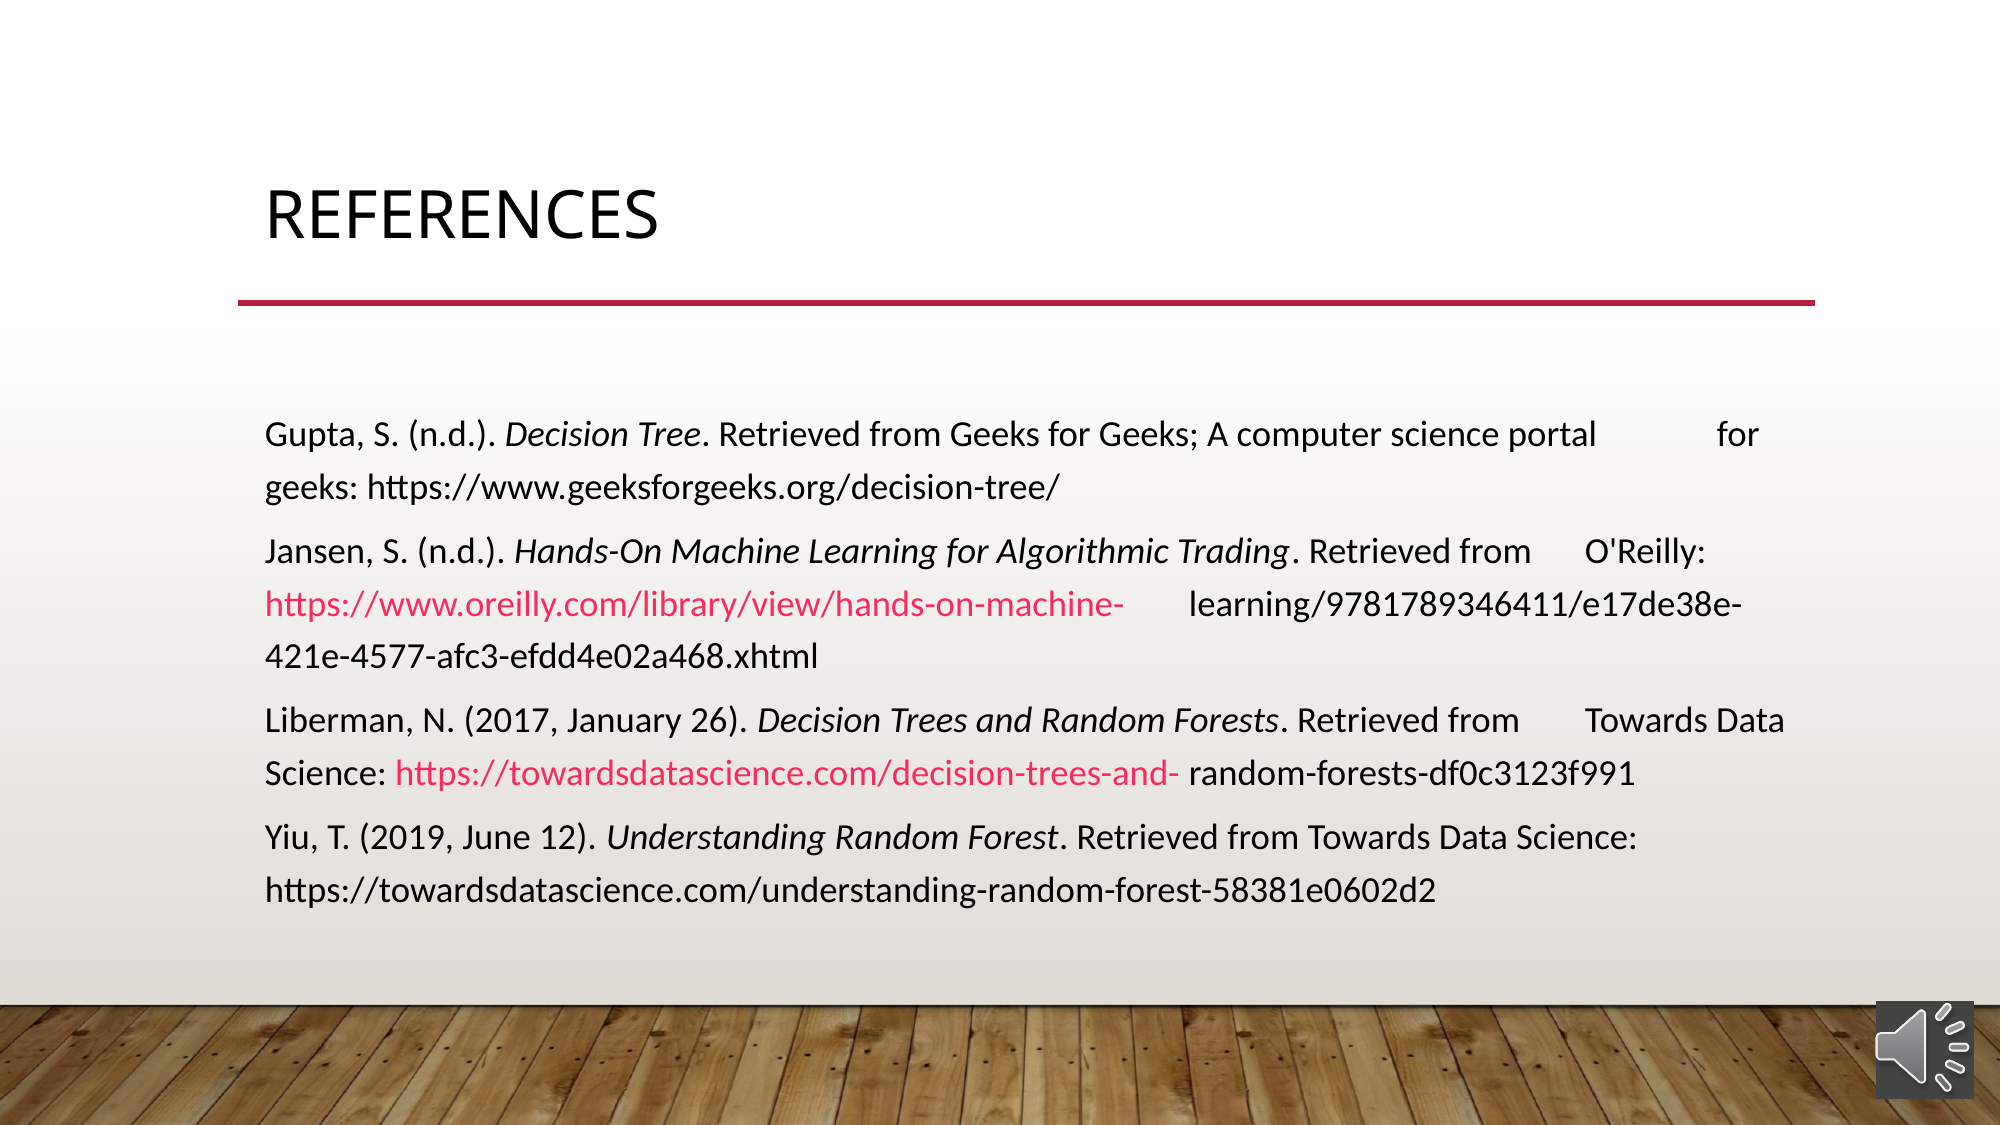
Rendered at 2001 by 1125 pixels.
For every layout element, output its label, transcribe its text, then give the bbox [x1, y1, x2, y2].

list Gupta, S. (n.d.). Decision Tree. Retrieved from Geeks for Geeks; A computer science portal for geeks: https://www.geeksforgeeks.org/decision-tree/ Jansen, S. (n.d.). Hands-On Machine Learning for Algorithmic Trading. Retrieved from O'Reilly: https://www.oreilly.com/library/view/hands-on-machine- learning/9781789346411/e17de38e-421e-4577-afc3-efdd4e02a468.xhtml Liberman, N. (2017, January 26). Decision Trees and Random Forests. Retrieved from Towards Data Science: https://towardsdatascience.com/decision-trees-and- random-forests-df0c3123f991 Yiu, T. (2019, June 12). Understanding Random Forest. Retrieved from Towards Data Science: https://towardsdatascience.com/understanding-random-forest-58381e0602d2 [249, 393, 1803, 952]
title References [249, 172, 1803, 368]
picture [0, 999, 2000, 1125]
